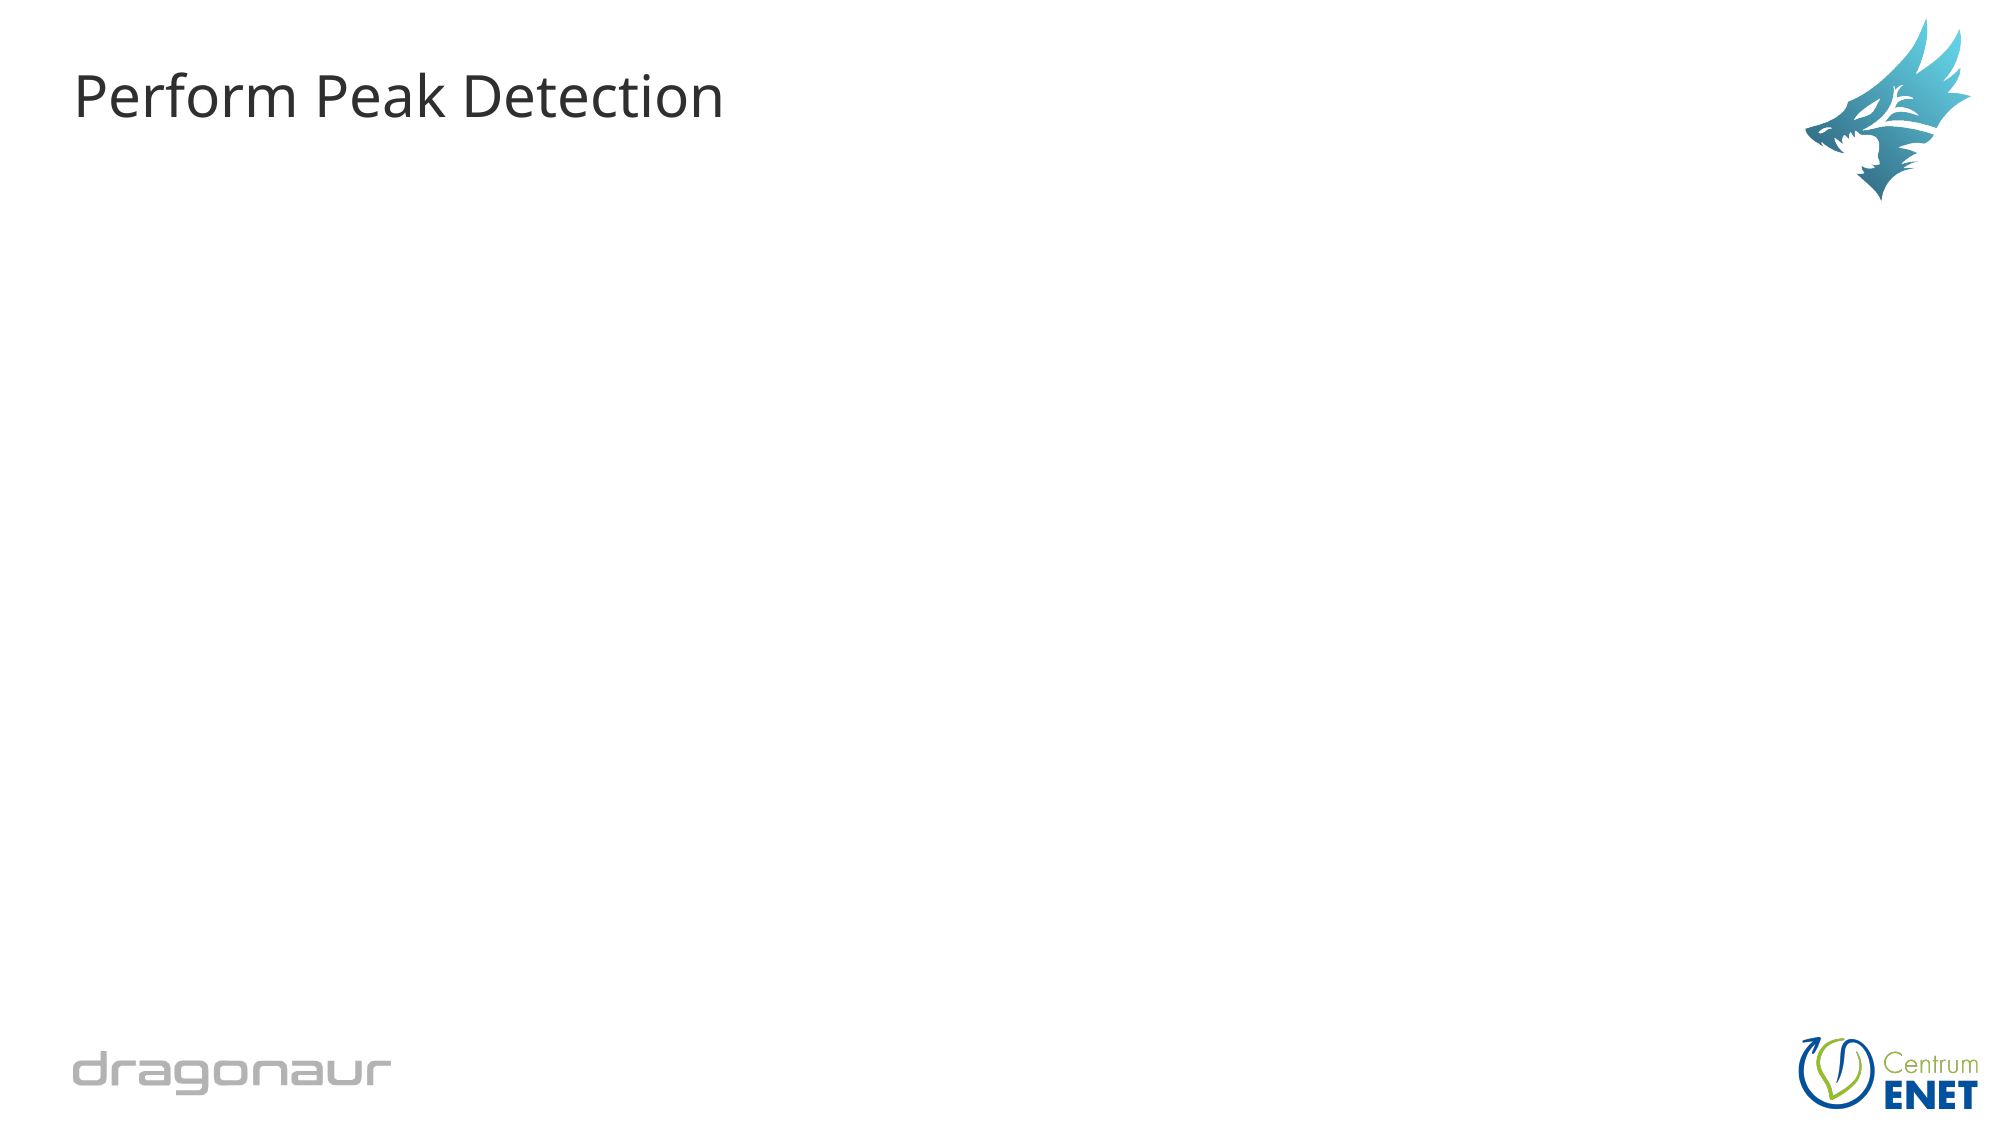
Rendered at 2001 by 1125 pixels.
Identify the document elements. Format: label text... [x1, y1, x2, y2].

title Perform Peak Detection [58, 59, 1947, 160]
picture [1796, 18, 1981, 202]
picture [1776, 1013, 2000, 1125]
